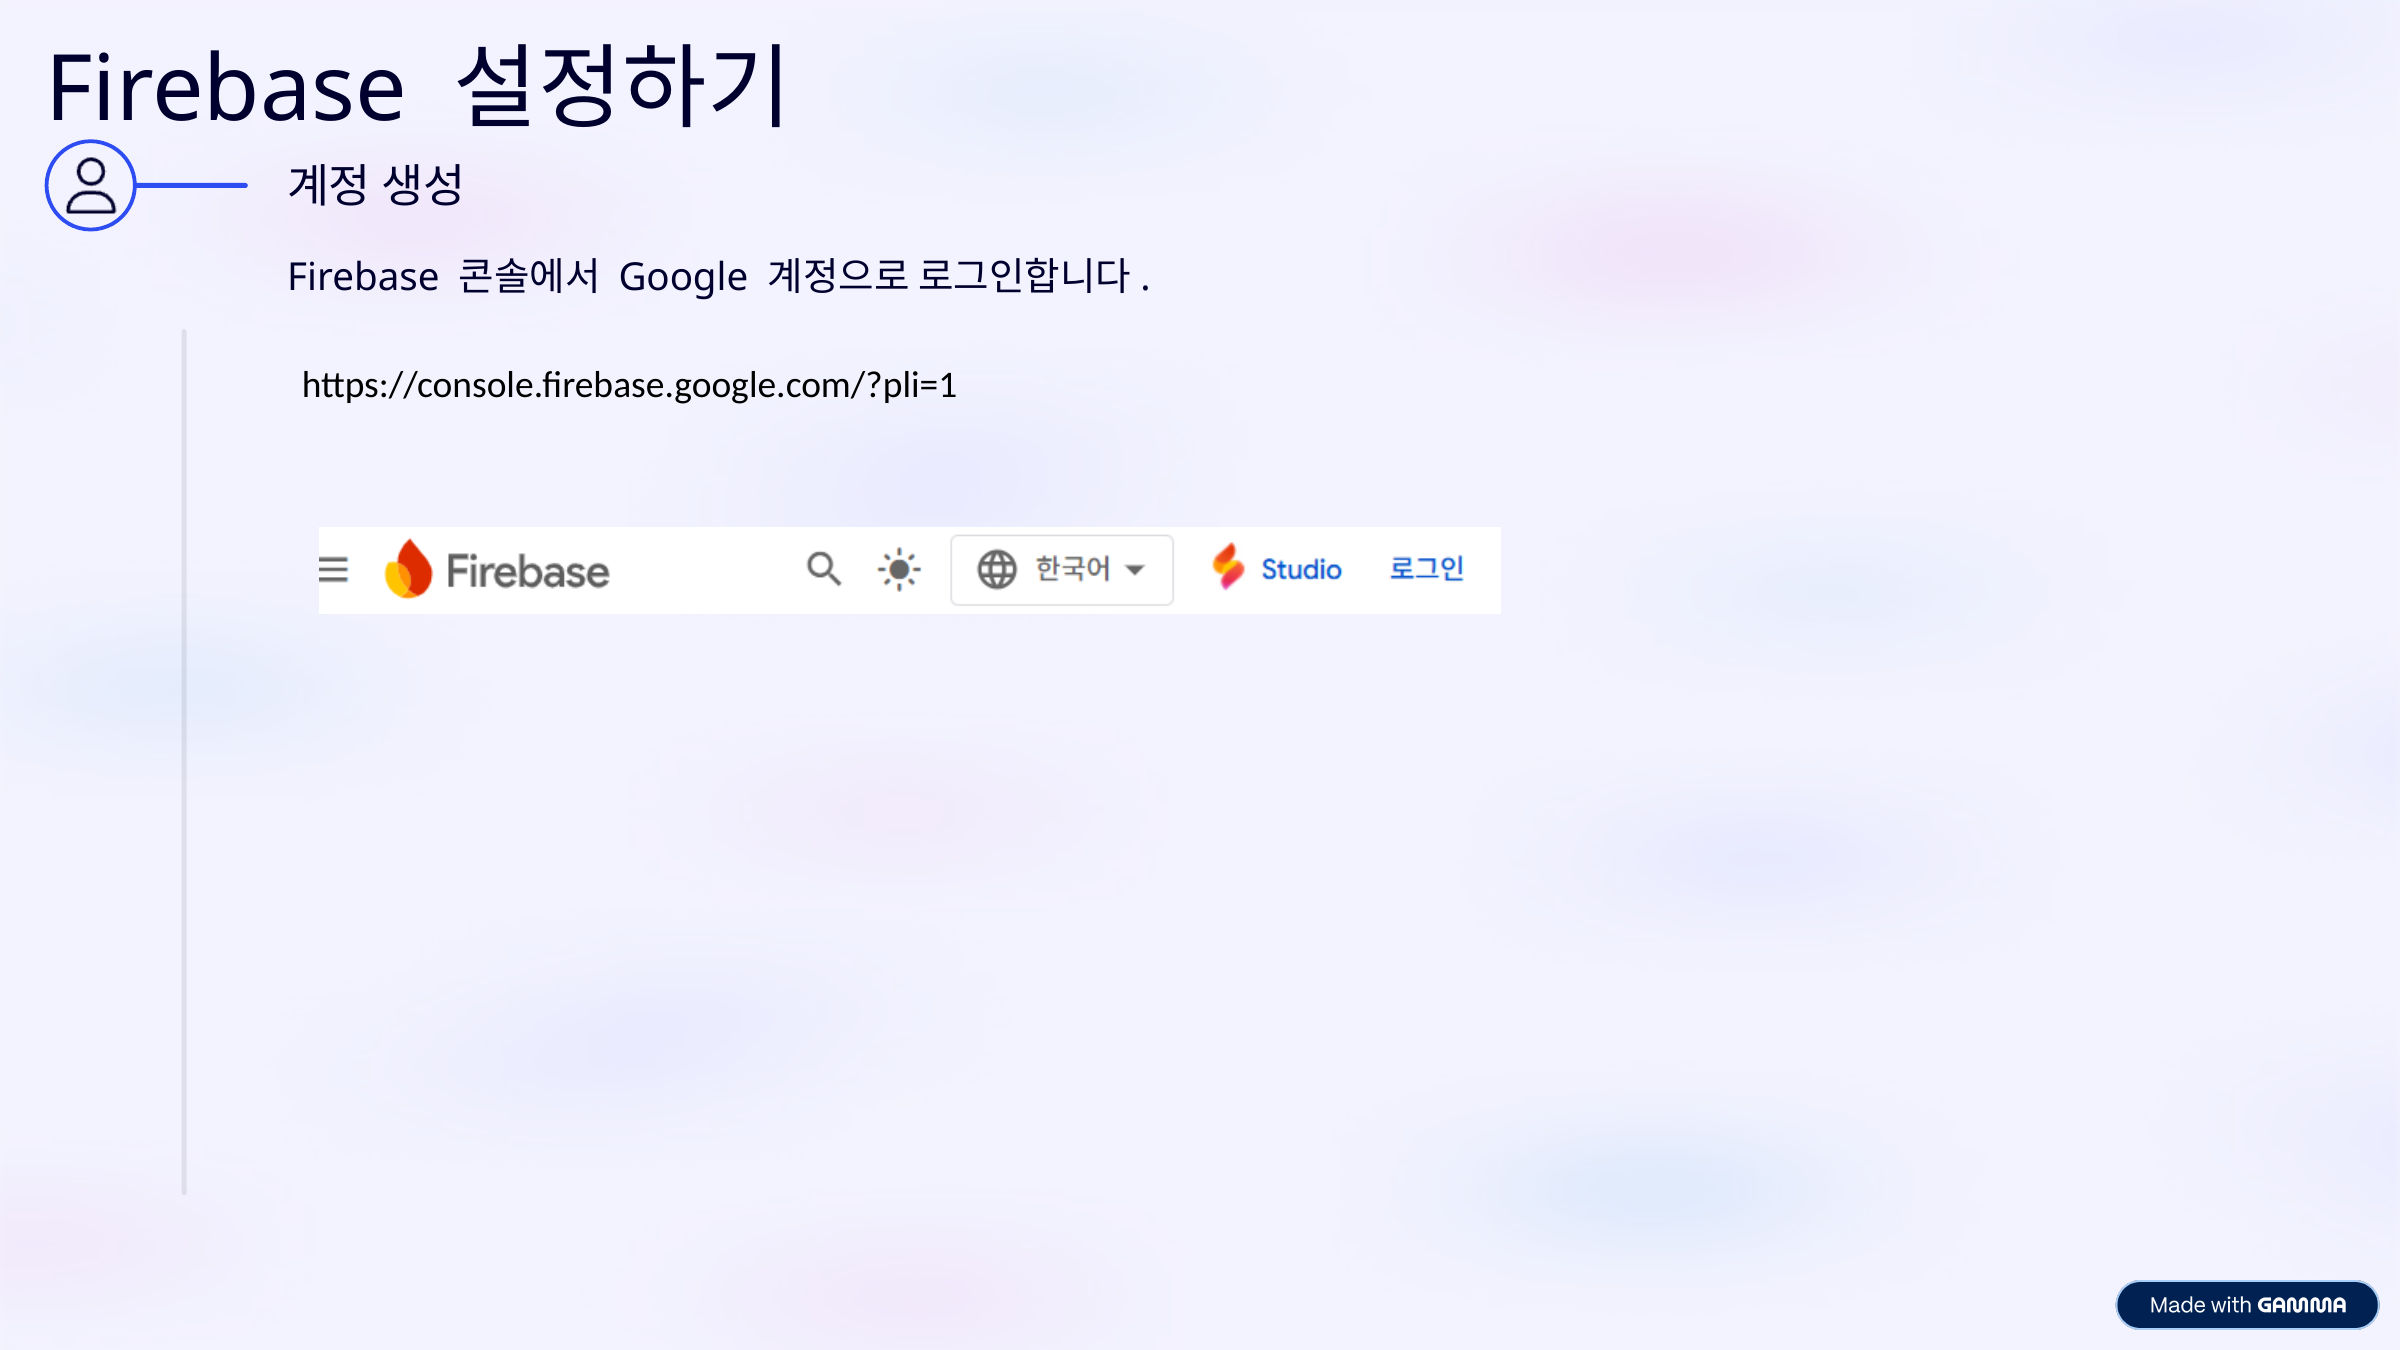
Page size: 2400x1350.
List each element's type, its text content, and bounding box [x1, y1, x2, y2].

text_box 계정 생성 [287, 154, 750, 213]
picture [2106, 1271, 2389, 1339]
picture [63, 150, 119, 221]
text_box [64, 221, 117, 230]
text_box Firebase 콘솔에서 Google 계정으로 로그인합니다. [287, 236, 1272, 299]
picture [319, 527, 1501, 614]
text_box [119, 151, 135, 220]
text_box [181, 329, 187, 1196]
text_box [46, 151, 63, 220]
text_box [135, 182, 248, 188]
text_box Firebase 설정하기 [45, 24, 970, 140]
text_box https://console.firebase.google.com/?pli=1 [287, 352, 1493, 413]
text_box [64, 141, 118, 150]
